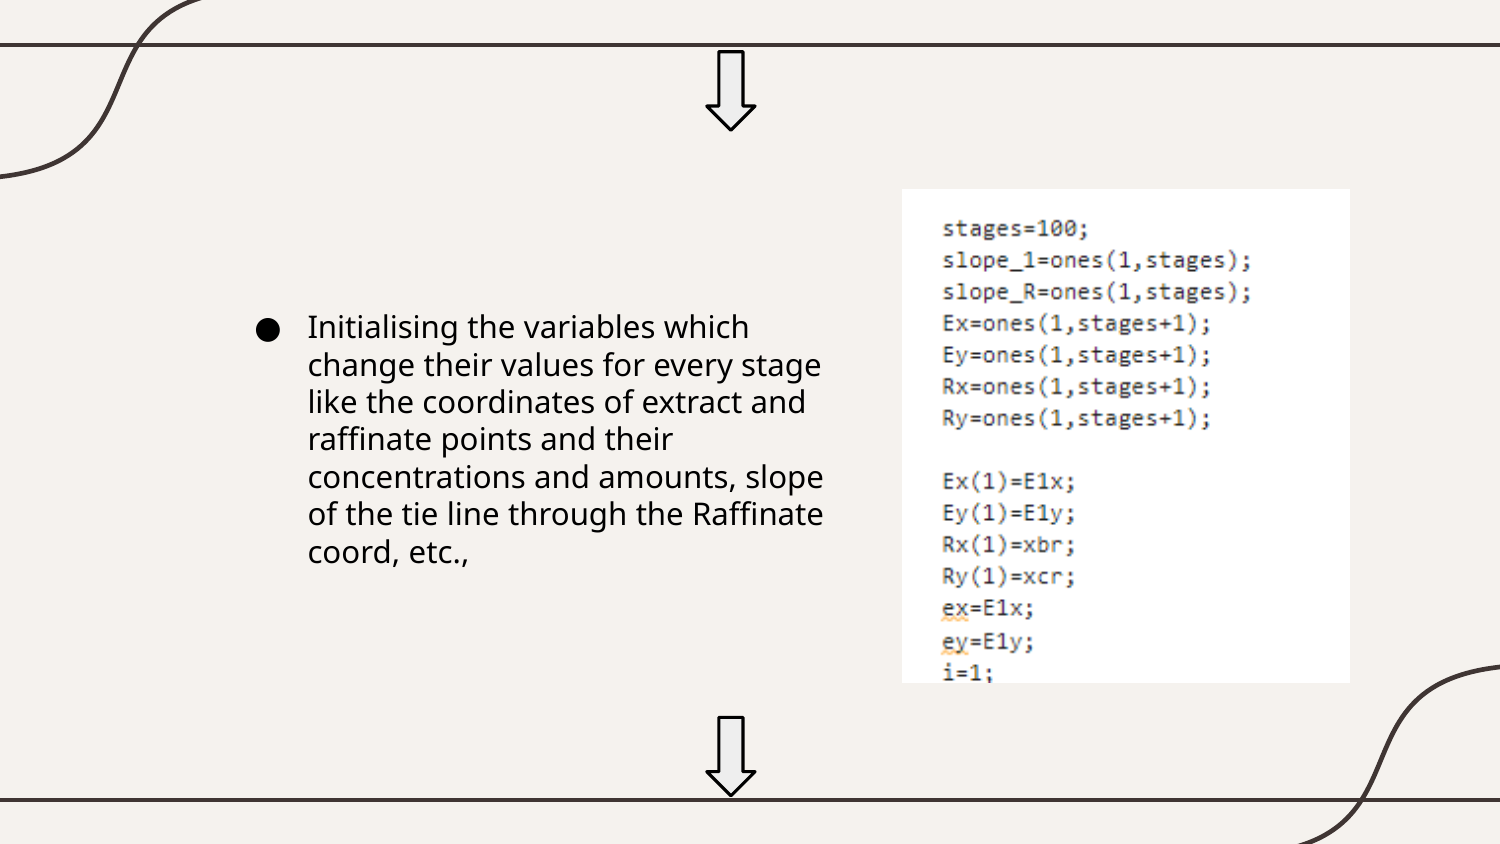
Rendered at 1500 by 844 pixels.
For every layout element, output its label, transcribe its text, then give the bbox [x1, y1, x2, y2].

picture [901, 189, 1351, 684]
subtitle Initialising the variables which change their values for every stage like the coordinates of extract and raffinate points and their concentrations and amounts, slope of the tie line through the Raffinate coord, etc., [217, 292, 864, 556]
text_box [706, 51, 756, 131]
text_box [706, 717, 756, 796]
